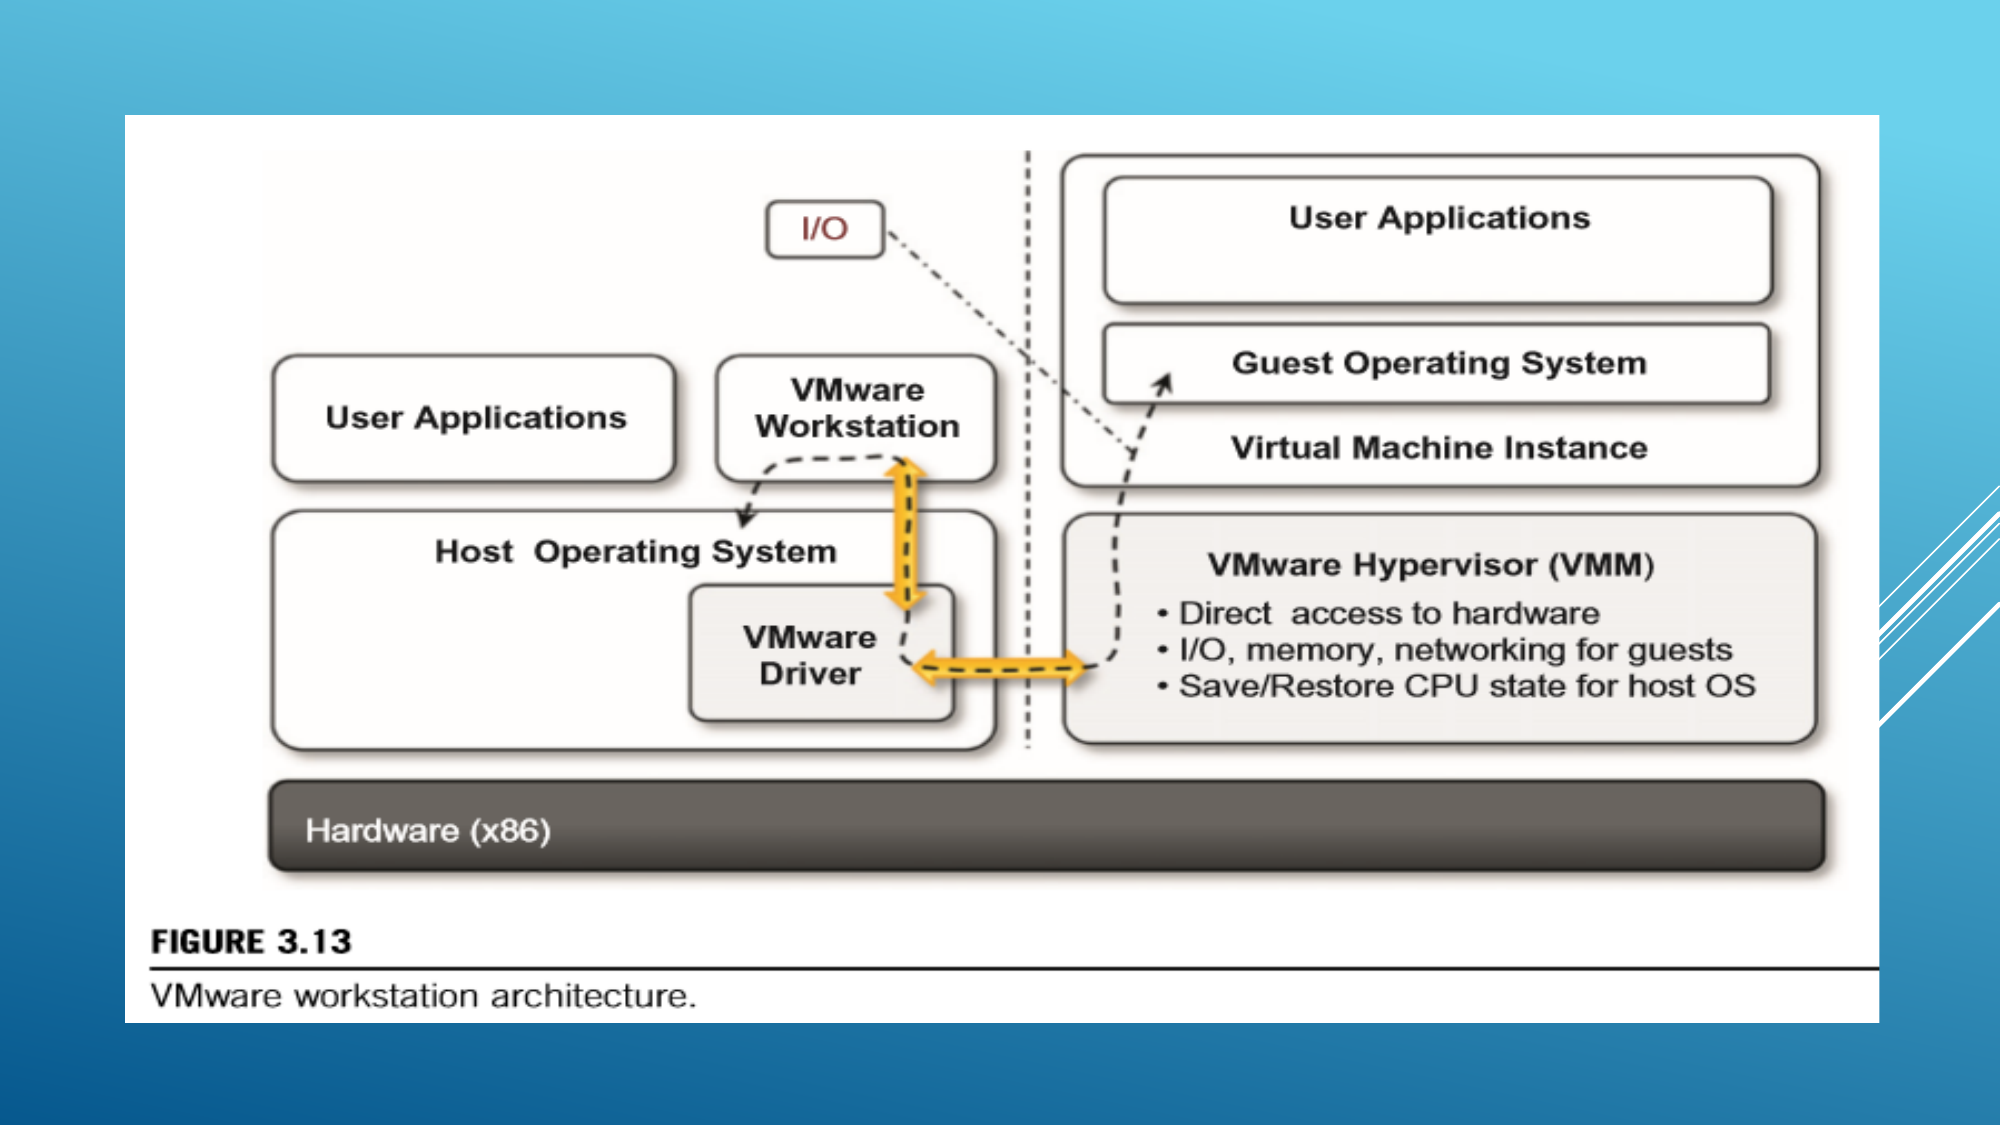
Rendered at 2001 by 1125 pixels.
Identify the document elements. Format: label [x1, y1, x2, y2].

picture [124, 115, 1880, 1023]
